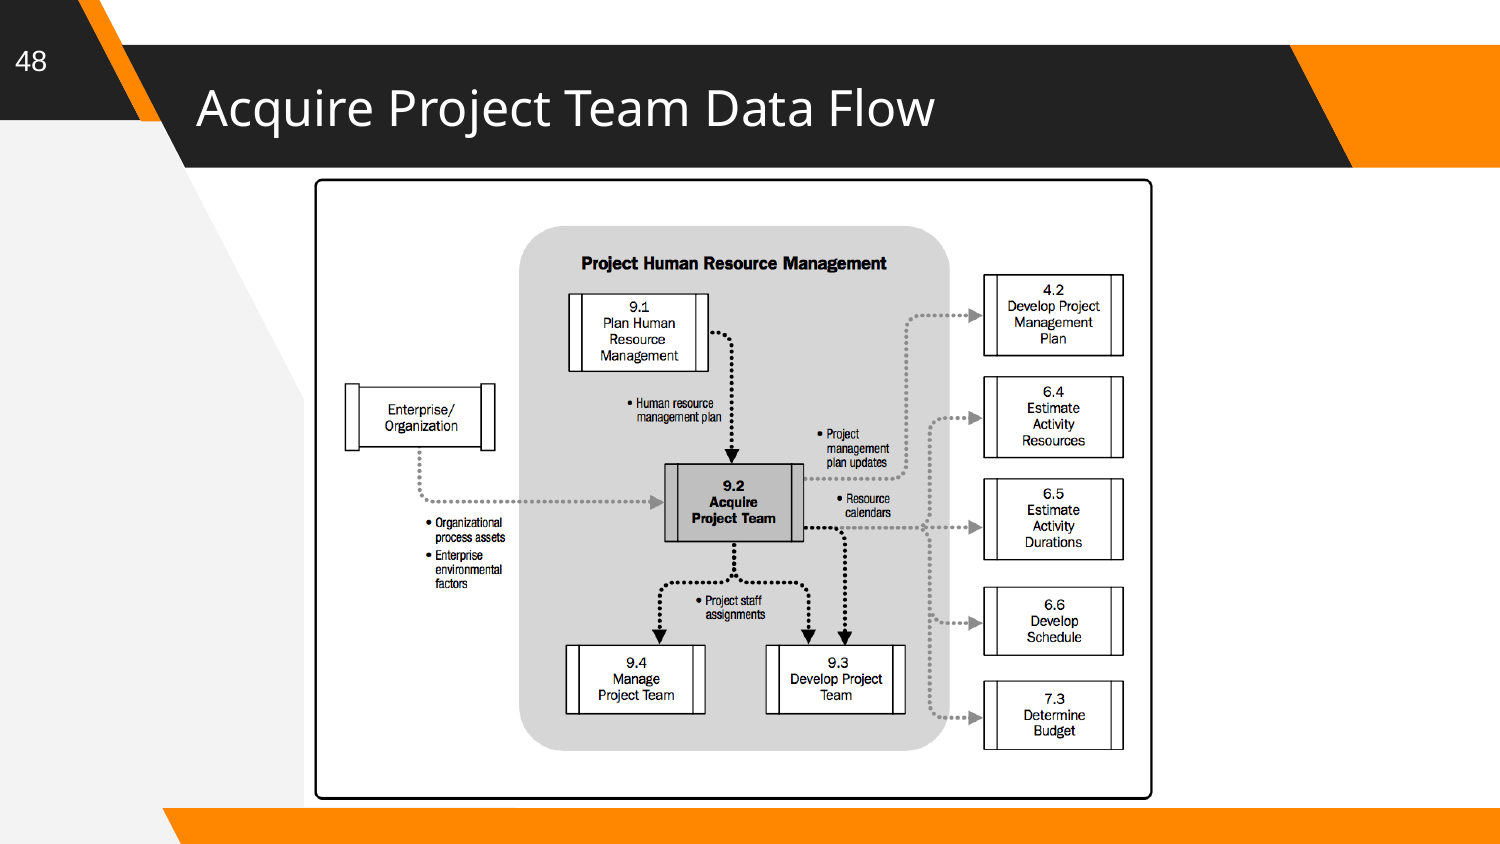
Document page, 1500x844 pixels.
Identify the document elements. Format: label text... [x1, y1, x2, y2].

slide_number 48 [0, 0, 98, 121]
title Acquire Project Team Data Flow [181, 45, 1285, 169]
picture [304, 167, 1162, 807]
